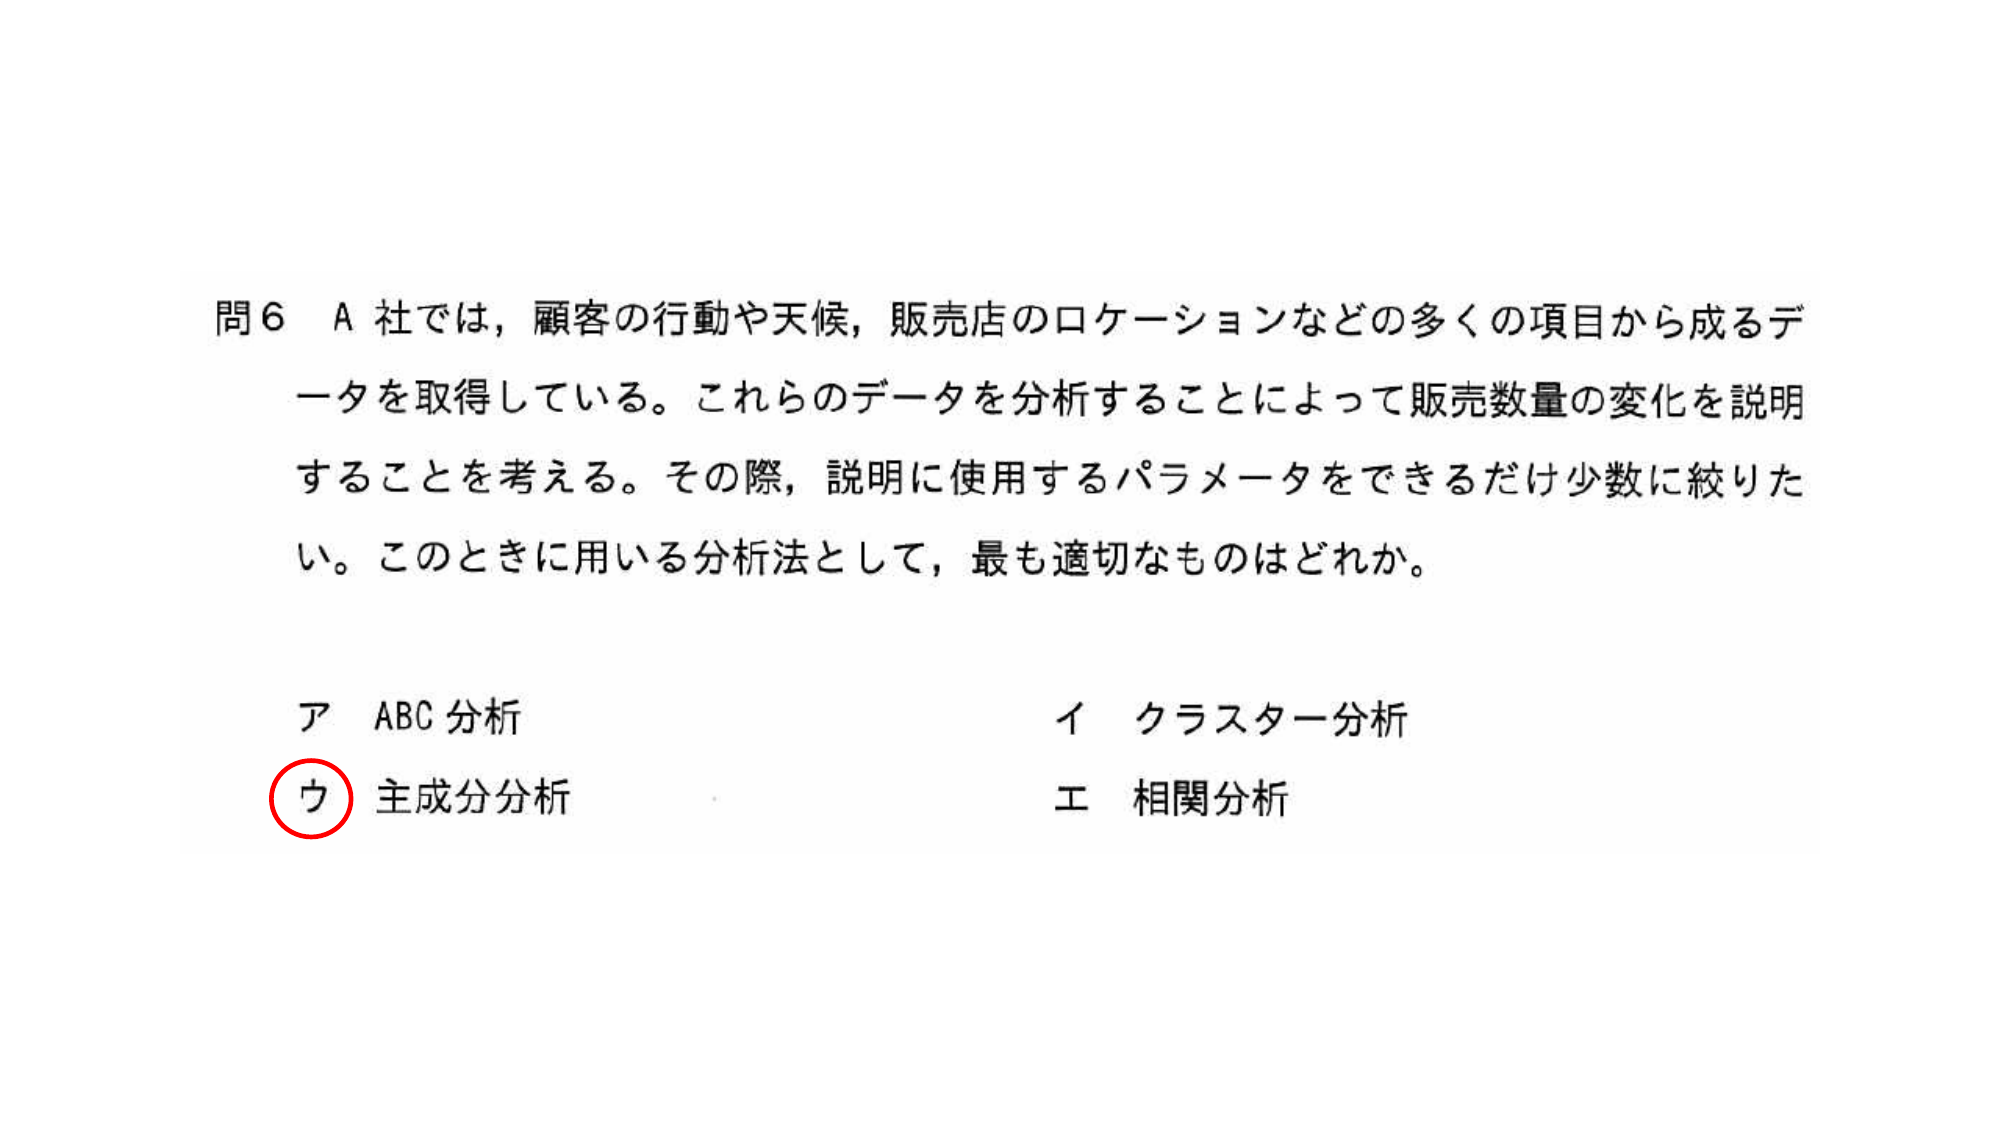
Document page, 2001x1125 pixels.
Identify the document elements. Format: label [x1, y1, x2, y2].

picture [180, 271, 1820, 854]
